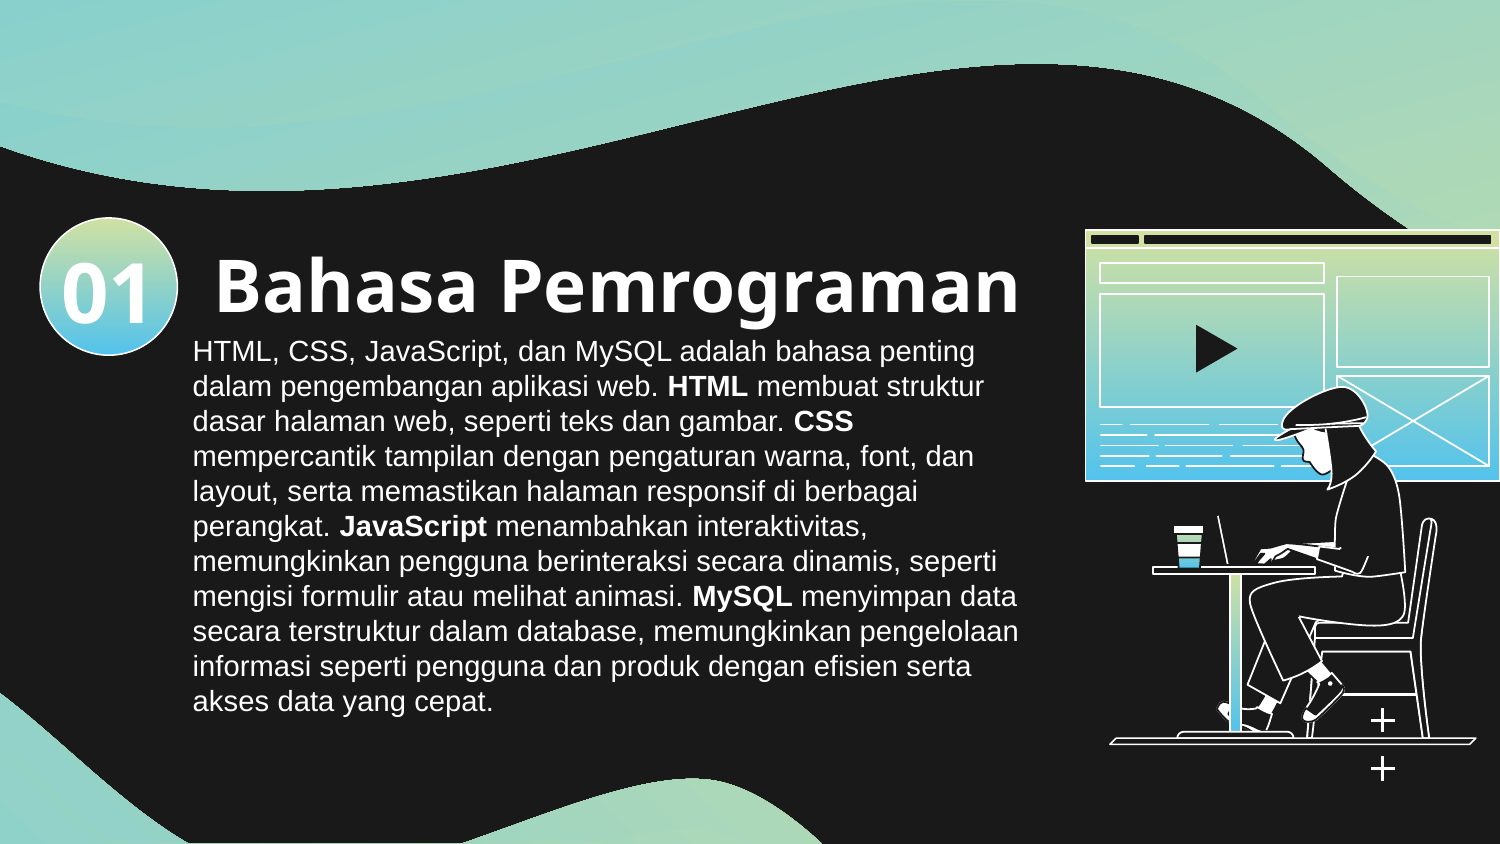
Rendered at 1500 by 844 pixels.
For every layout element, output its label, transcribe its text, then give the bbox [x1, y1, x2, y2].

text_box [59, 217, 115, 239]
text_box [68, 342, 115, 356]
title Bahasa Pemrograman [115, 179, 1121, 387]
title 01 [0, 239, 115, 342]
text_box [1085, 229, 1500, 844]
text_box HTML, CSS, JavaScript, dan MySQL adalah bahasa penting dalam pengembangan aplikasi web. HTML membuat struktur dasar halaman web, seperti teks dan gambar. CSS mempercantik tampilan dengan pengaturan warna, font, dan layout, serta memastikan halaman responsif di berbagai perangkat. JavaScript menambahkan interaktivitas, memungkinkan pengguna berinteraksi secara dinamis, seperti mengisi formulir atau melihat animasi. MySQL menyimpan data secara terstruktur dalam database, memungkinkan pengelolaan informasi seperti pengguna dan produk dengan efisien serta akses data yang cepat. [177, 324, 1050, 725]
